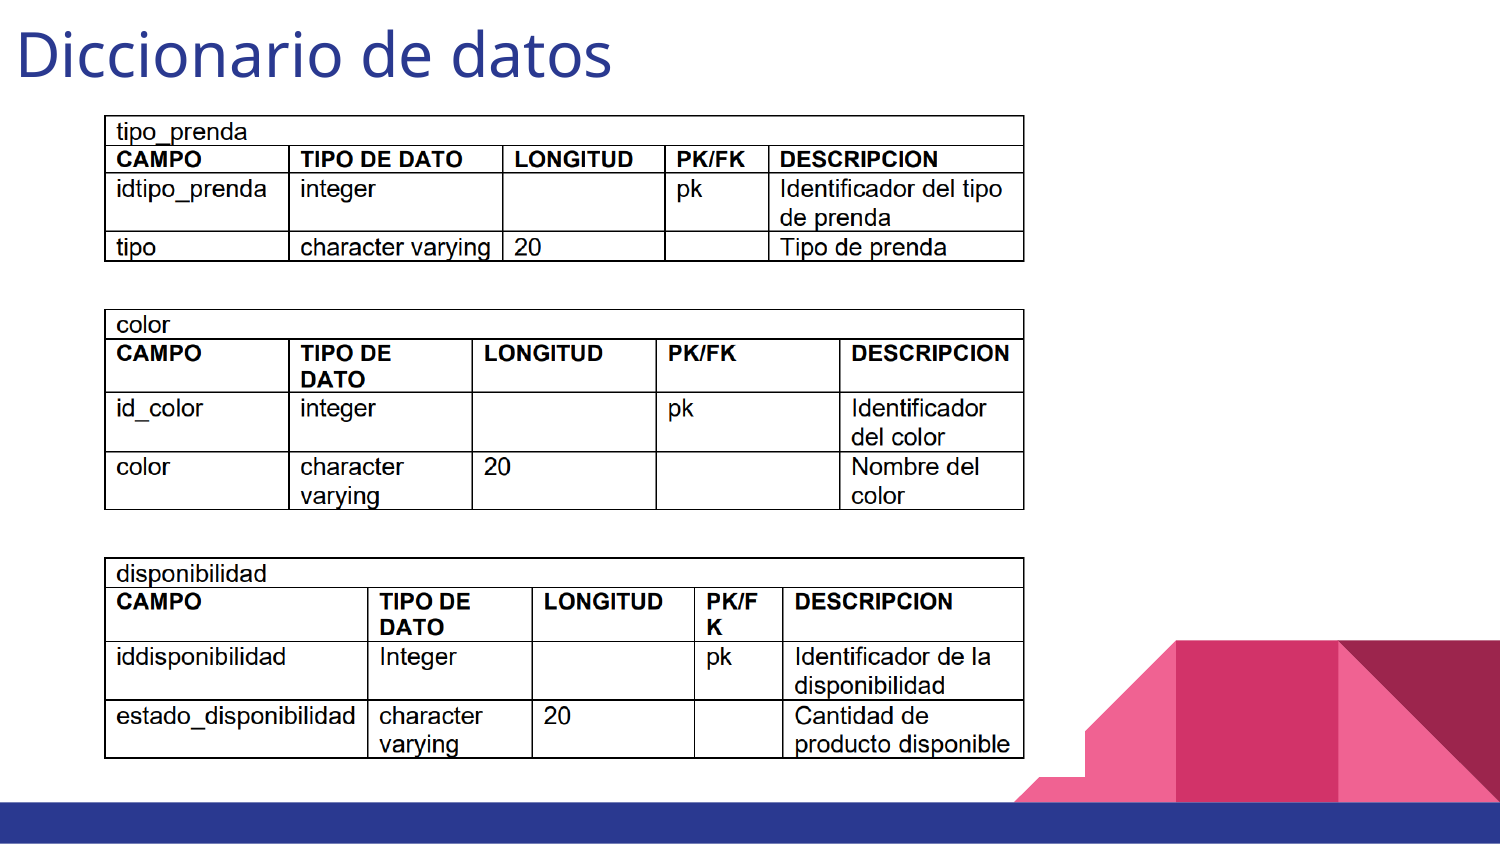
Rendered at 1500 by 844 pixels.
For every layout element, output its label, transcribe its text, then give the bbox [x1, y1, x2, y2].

title Diccionario de datos [0, 0, 1398, 100]
picture [91, 106, 1085, 777]
